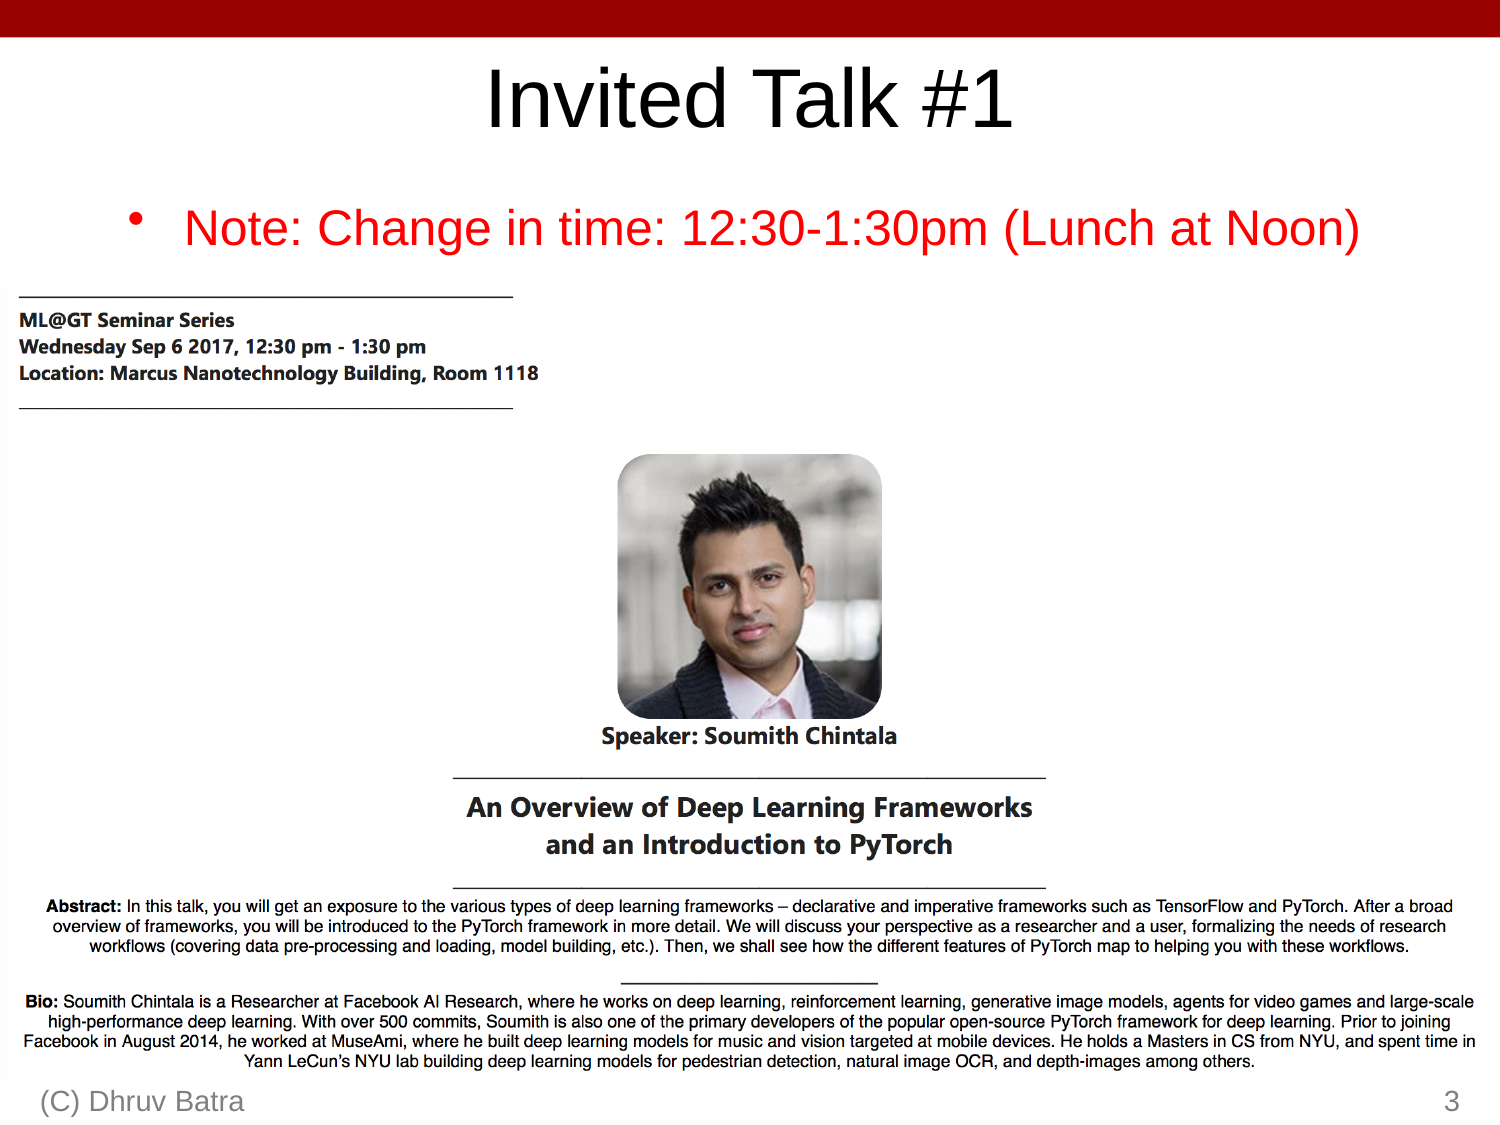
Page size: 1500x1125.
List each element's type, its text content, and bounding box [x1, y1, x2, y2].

slide_number 3 [1162, 1089, 1476, 1125]
picture [0, 287, 1500, 1081]
title Invited Talk #1 [112, 37, 1388, 151]
footer (C) Dhruv Batra [24, 1089, 501, 1125]
list Note: Change in time: 12:30-1:30pm (Lunch at Noon) [112, 187, 1388, 285]
